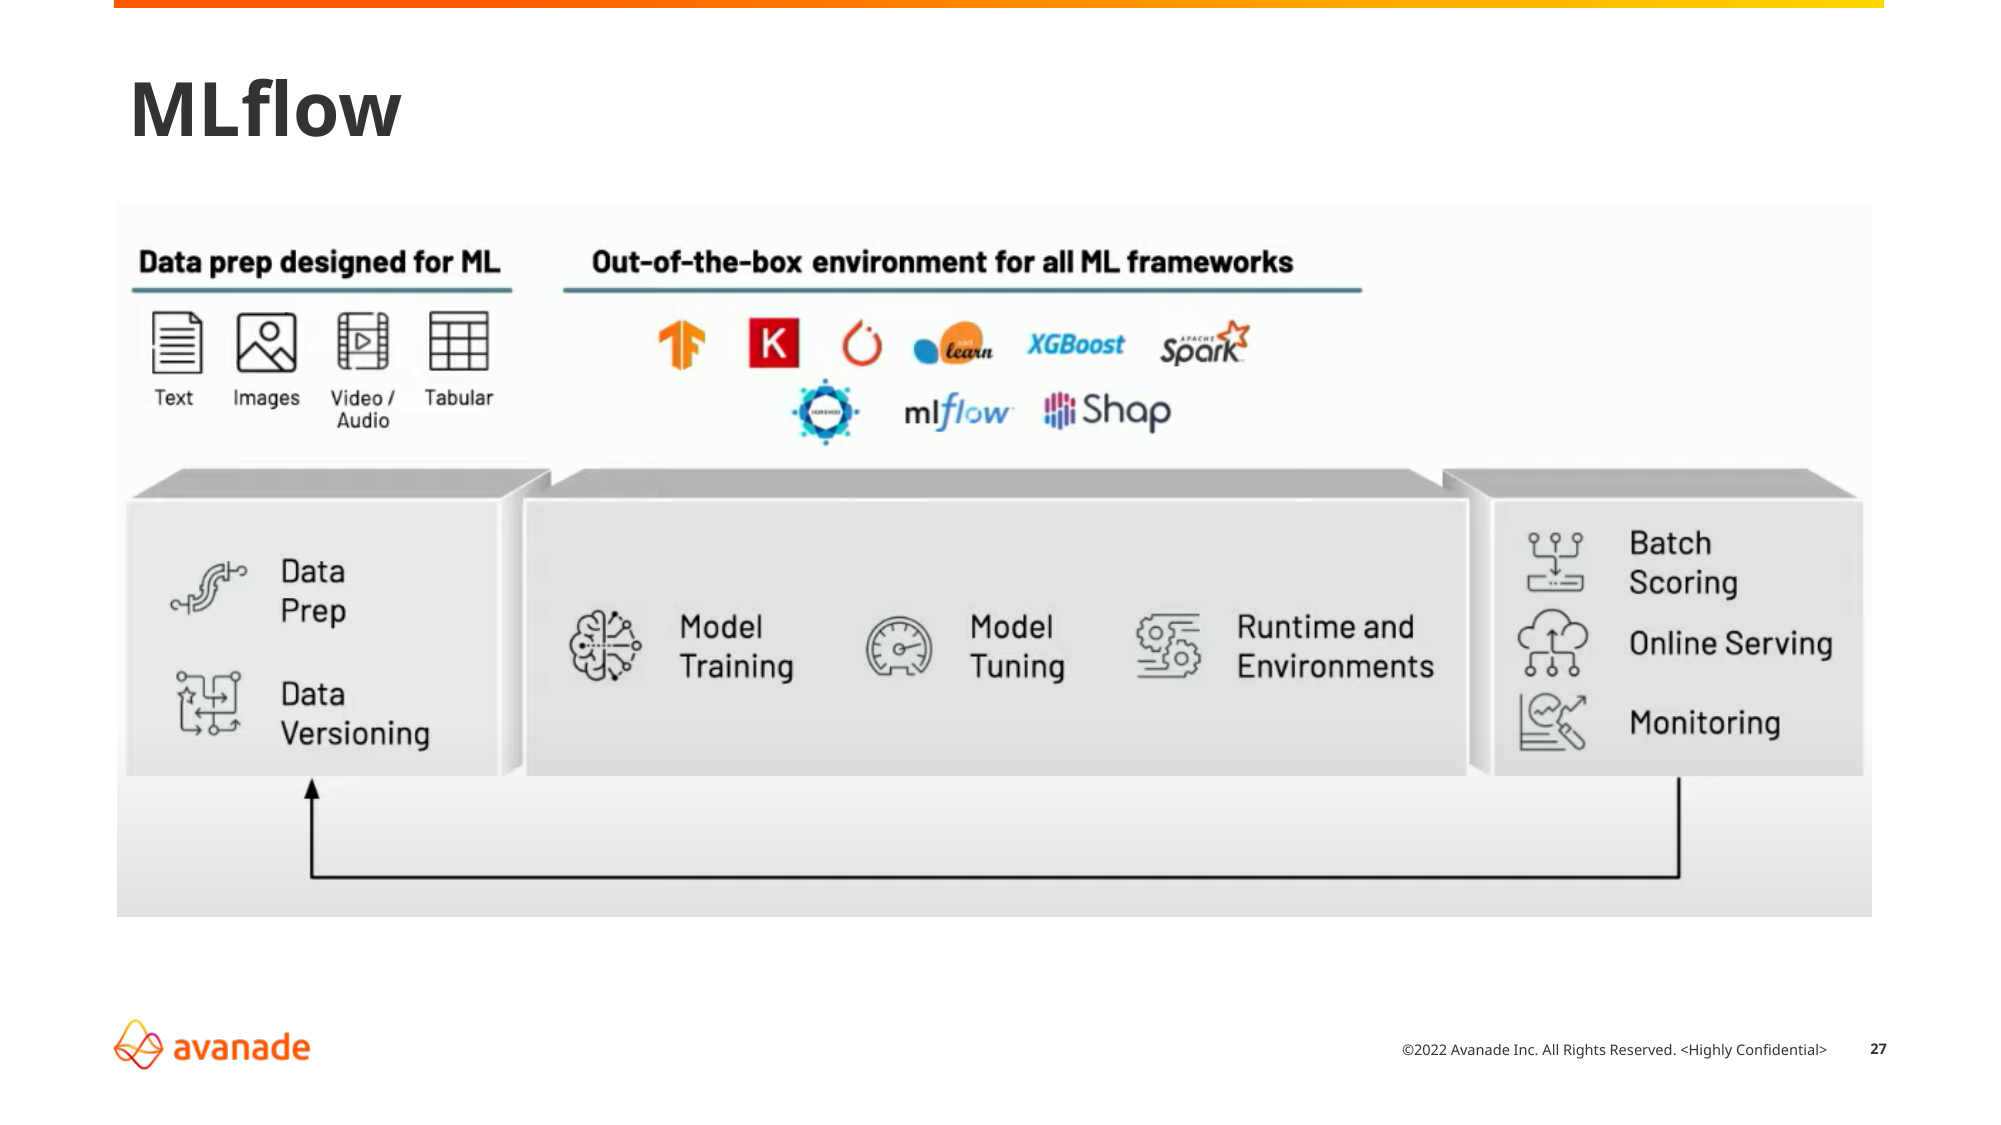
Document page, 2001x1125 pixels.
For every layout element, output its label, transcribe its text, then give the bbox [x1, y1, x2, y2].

picture [93, 999, 339, 1090]
title MLflow [113, 64, 1883, 228]
picture [117, 203, 1872, 917]
